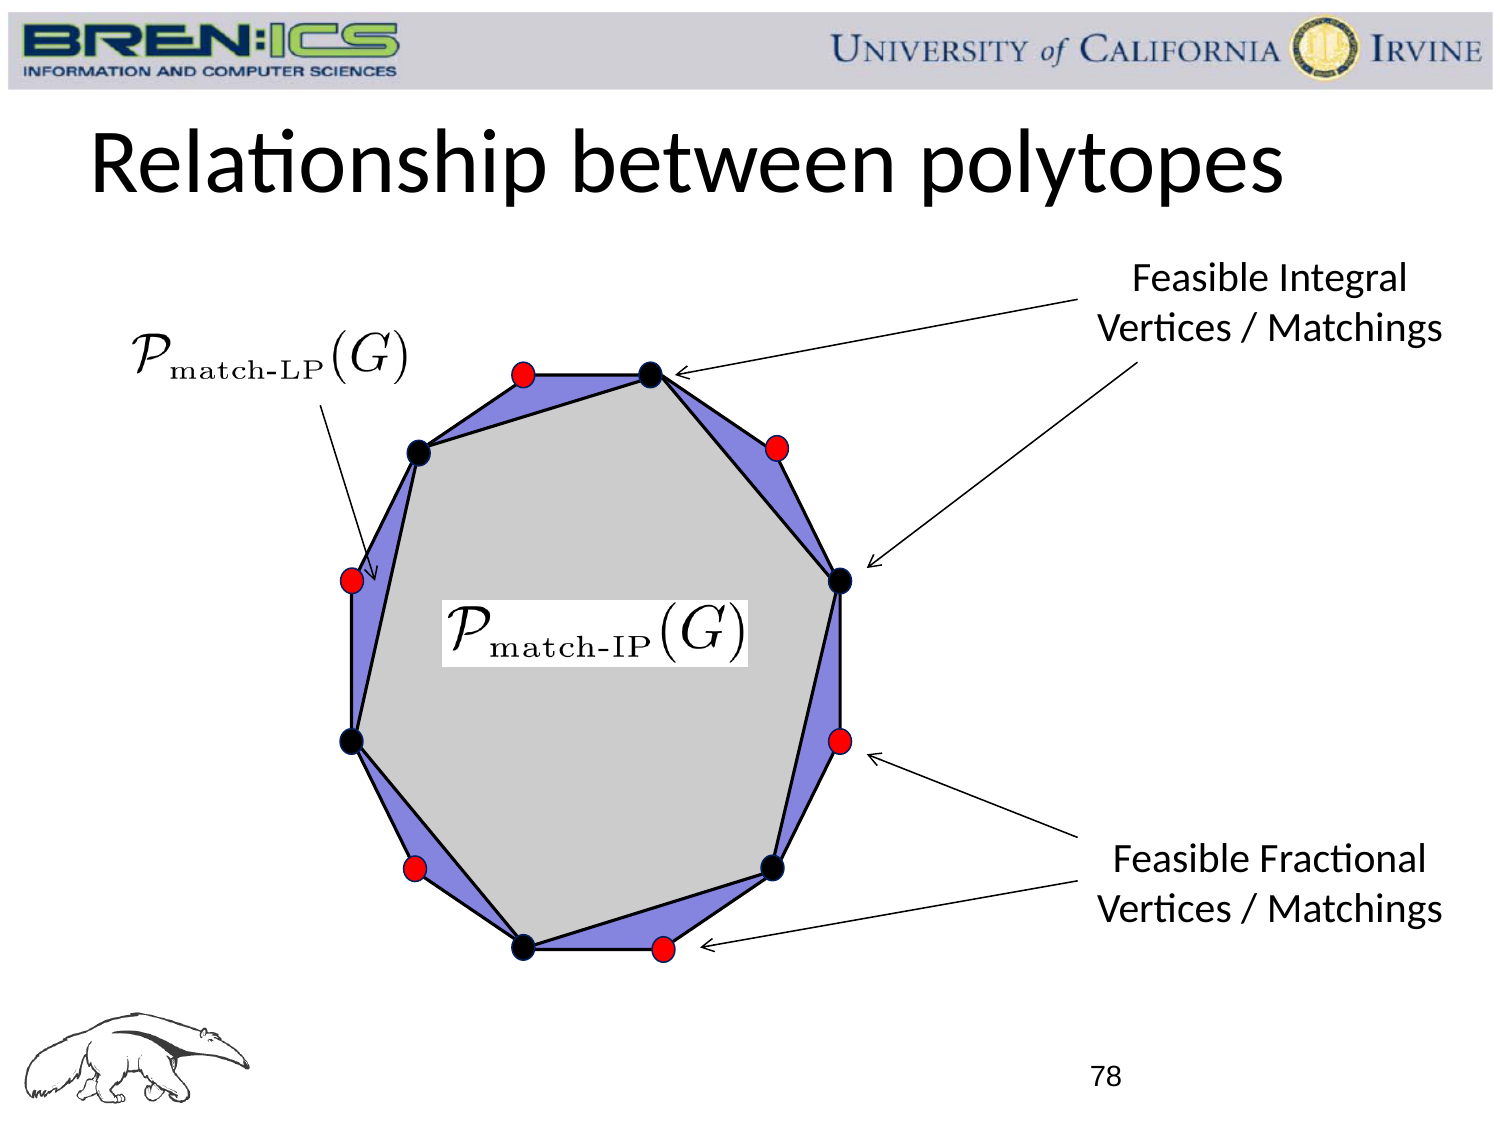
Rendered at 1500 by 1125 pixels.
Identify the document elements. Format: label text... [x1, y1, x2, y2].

text_box [428, 375, 640, 445]
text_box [699, 881, 1078, 948]
text_box [357, 377, 836, 945]
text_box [866, 361, 1138, 569]
text_box [351, 464, 415, 729]
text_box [866, 754, 1078, 838]
picture [127, 328, 407, 388]
text_box [750, 875, 765, 879]
text_box [775, 594, 841, 859]
title Relationship between polytopes [75, 87, 1425, 225]
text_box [319, 405, 376, 582]
text_box Feasible Integral Vertices / Matchings [1077, 241, 1463, 357]
text_box [343, 589, 361, 594]
text_box [828, 728, 852, 755]
text_box [535, 896, 694, 950]
text_box Feasible Fractional Vertices / Matchings [1077, 823, 1463, 939]
text_box [638, 362, 662, 388]
text_box [828, 568, 852, 594]
text_box [662, 375, 833, 575]
text_box [761, 855, 784, 879]
text_box [358, 750, 516, 939]
text_box [511, 362, 535, 388]
text_box [765, 435, 789, 462]
picture [442, 600, 748, 667]
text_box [674, 299, 1078, 376]
text_box [511, 934, 535, 961]
text_box [407, 440, 431, 466]
slide_number 78 [1074, 1025, 1425, 1100]
text_box [652, 936, 675, 963]
text_box [403, 856, 427, 882]
text_box [340, 728, 363, 755]
